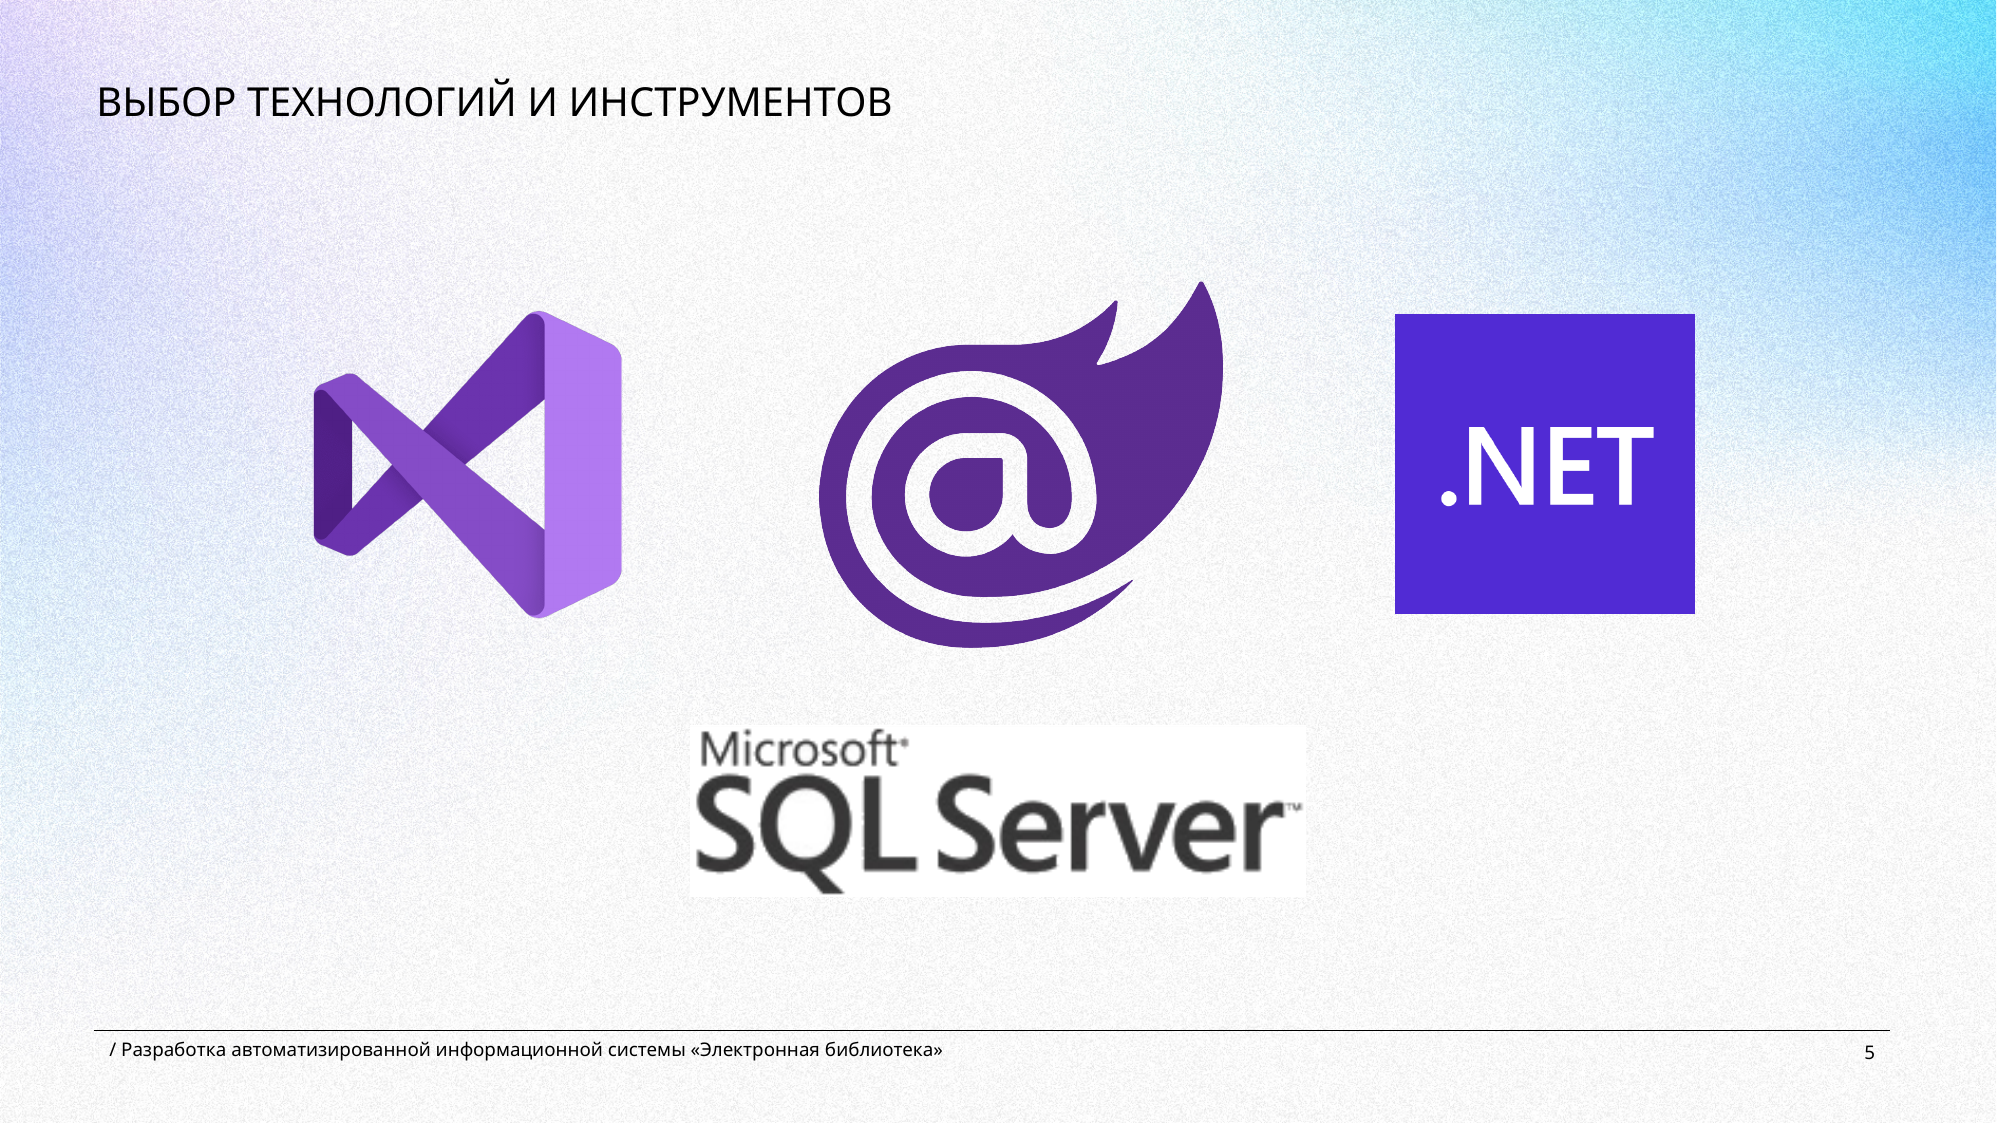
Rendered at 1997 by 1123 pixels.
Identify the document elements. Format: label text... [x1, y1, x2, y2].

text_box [198, 262, 1695, 667]
slide_number 5 [1440, 1033, 1890, 1089]
picture [0, 0, 1997, 1123]
footer / Разработка автоматизированной информационной системы «Электронная библиотека» [94, 1030, 982, 1091]
title ВЫБОР ТЕХНОЛОГИЙ И ИНСТРУМЕНТОВ [81, 74, 1890, 133]
